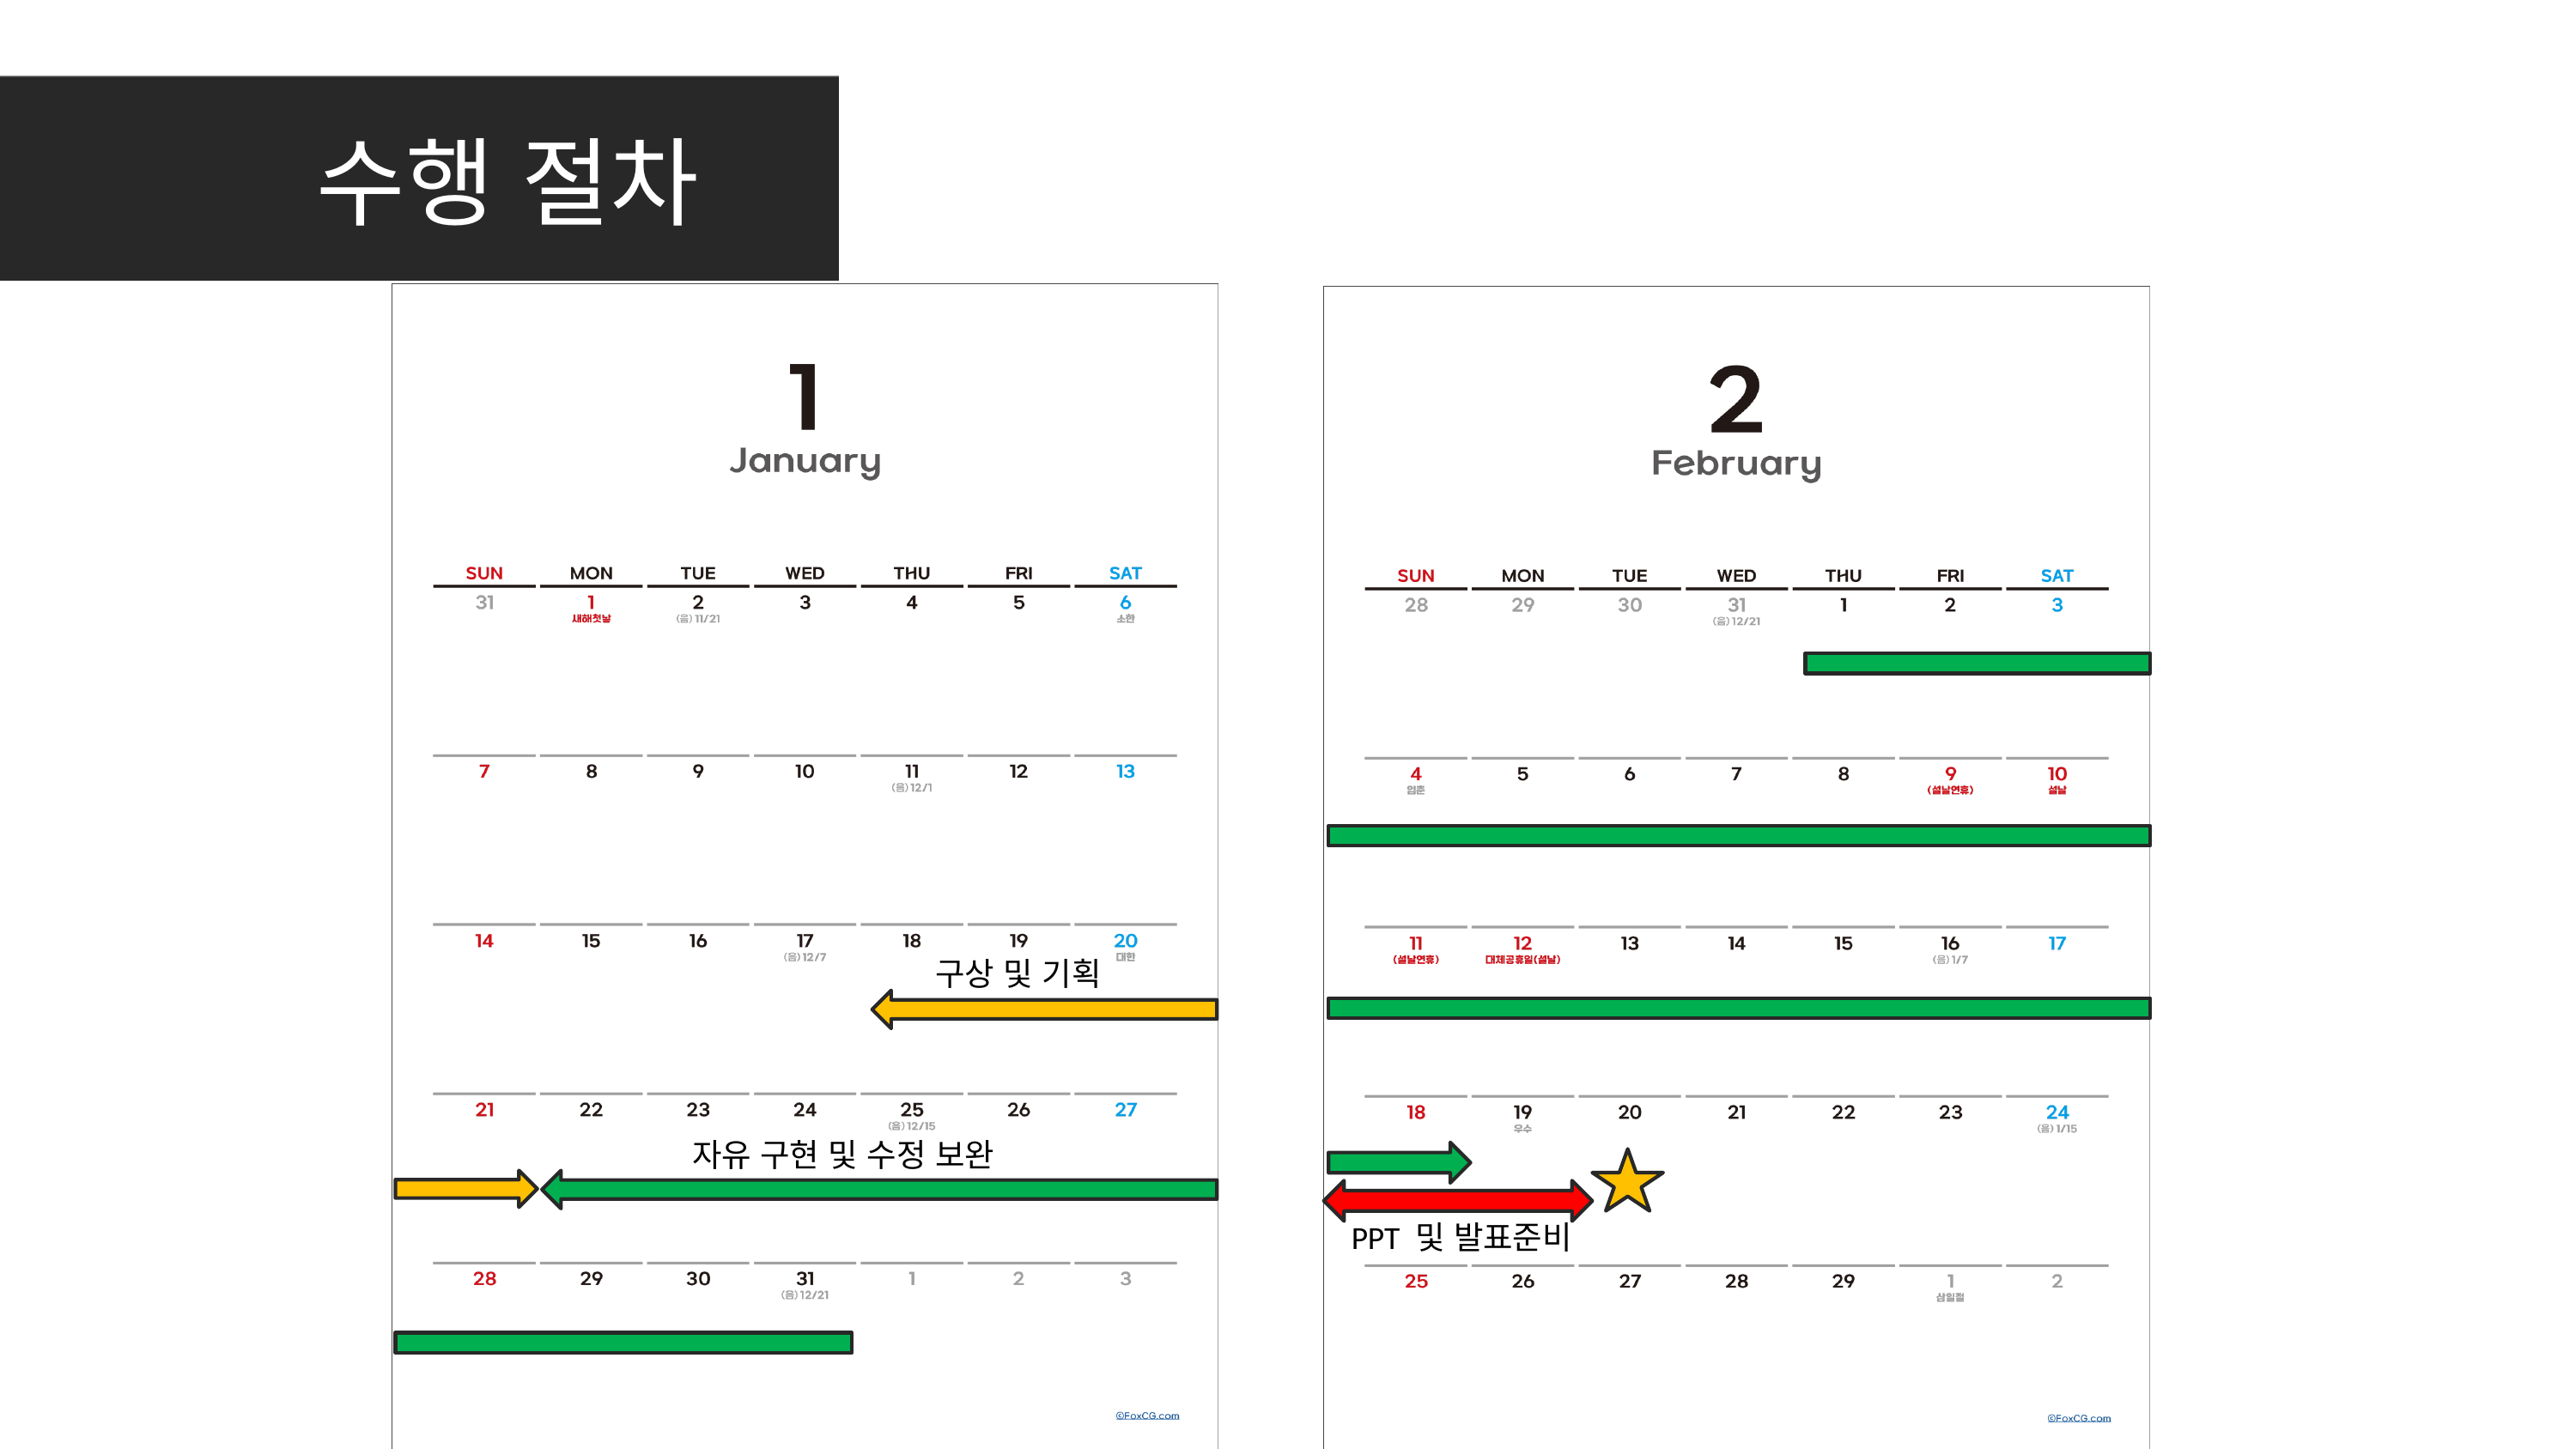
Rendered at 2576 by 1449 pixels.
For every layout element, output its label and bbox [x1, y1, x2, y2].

picture [1323, 286, 2151, 1449]
picture [0, 76, 839, 281]
picture [391, 283, 1218, 1449]
